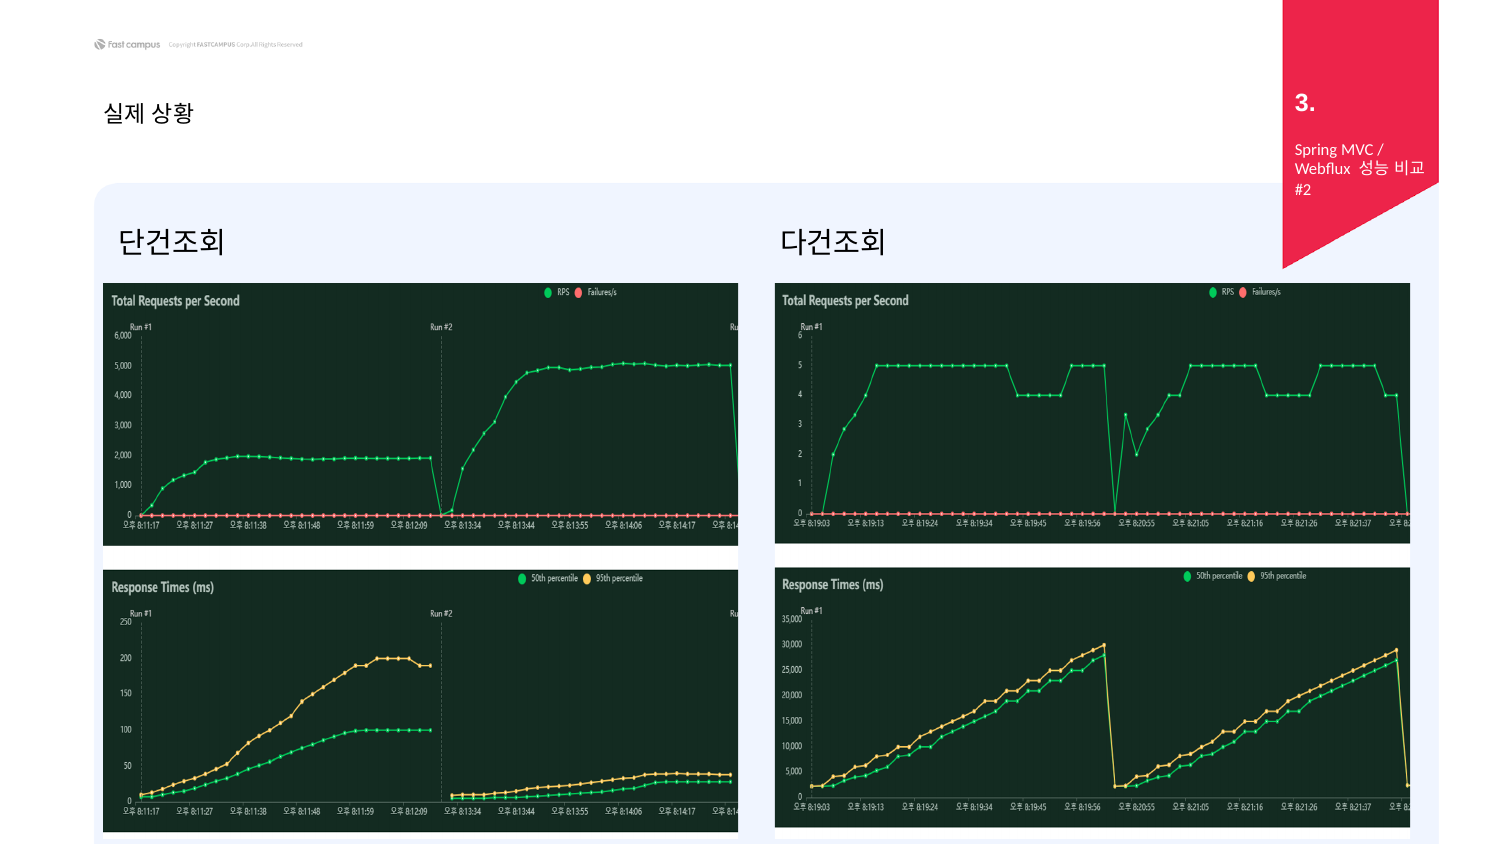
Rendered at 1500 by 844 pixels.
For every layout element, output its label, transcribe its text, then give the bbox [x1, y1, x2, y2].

title 실제 상황 [103, 95, 1281, 167]
text_box 3. [1281, 86, 1438, 135]
text_box Spring MVC / Webflux 성능 비교 #2 [1281, 135, 1438, 184]
text_box 단건조회 [103, 216, 242, 267]
text_box 다건조회 [765, 216, 903, 267]
picture [0, 0, 1500, 844]
